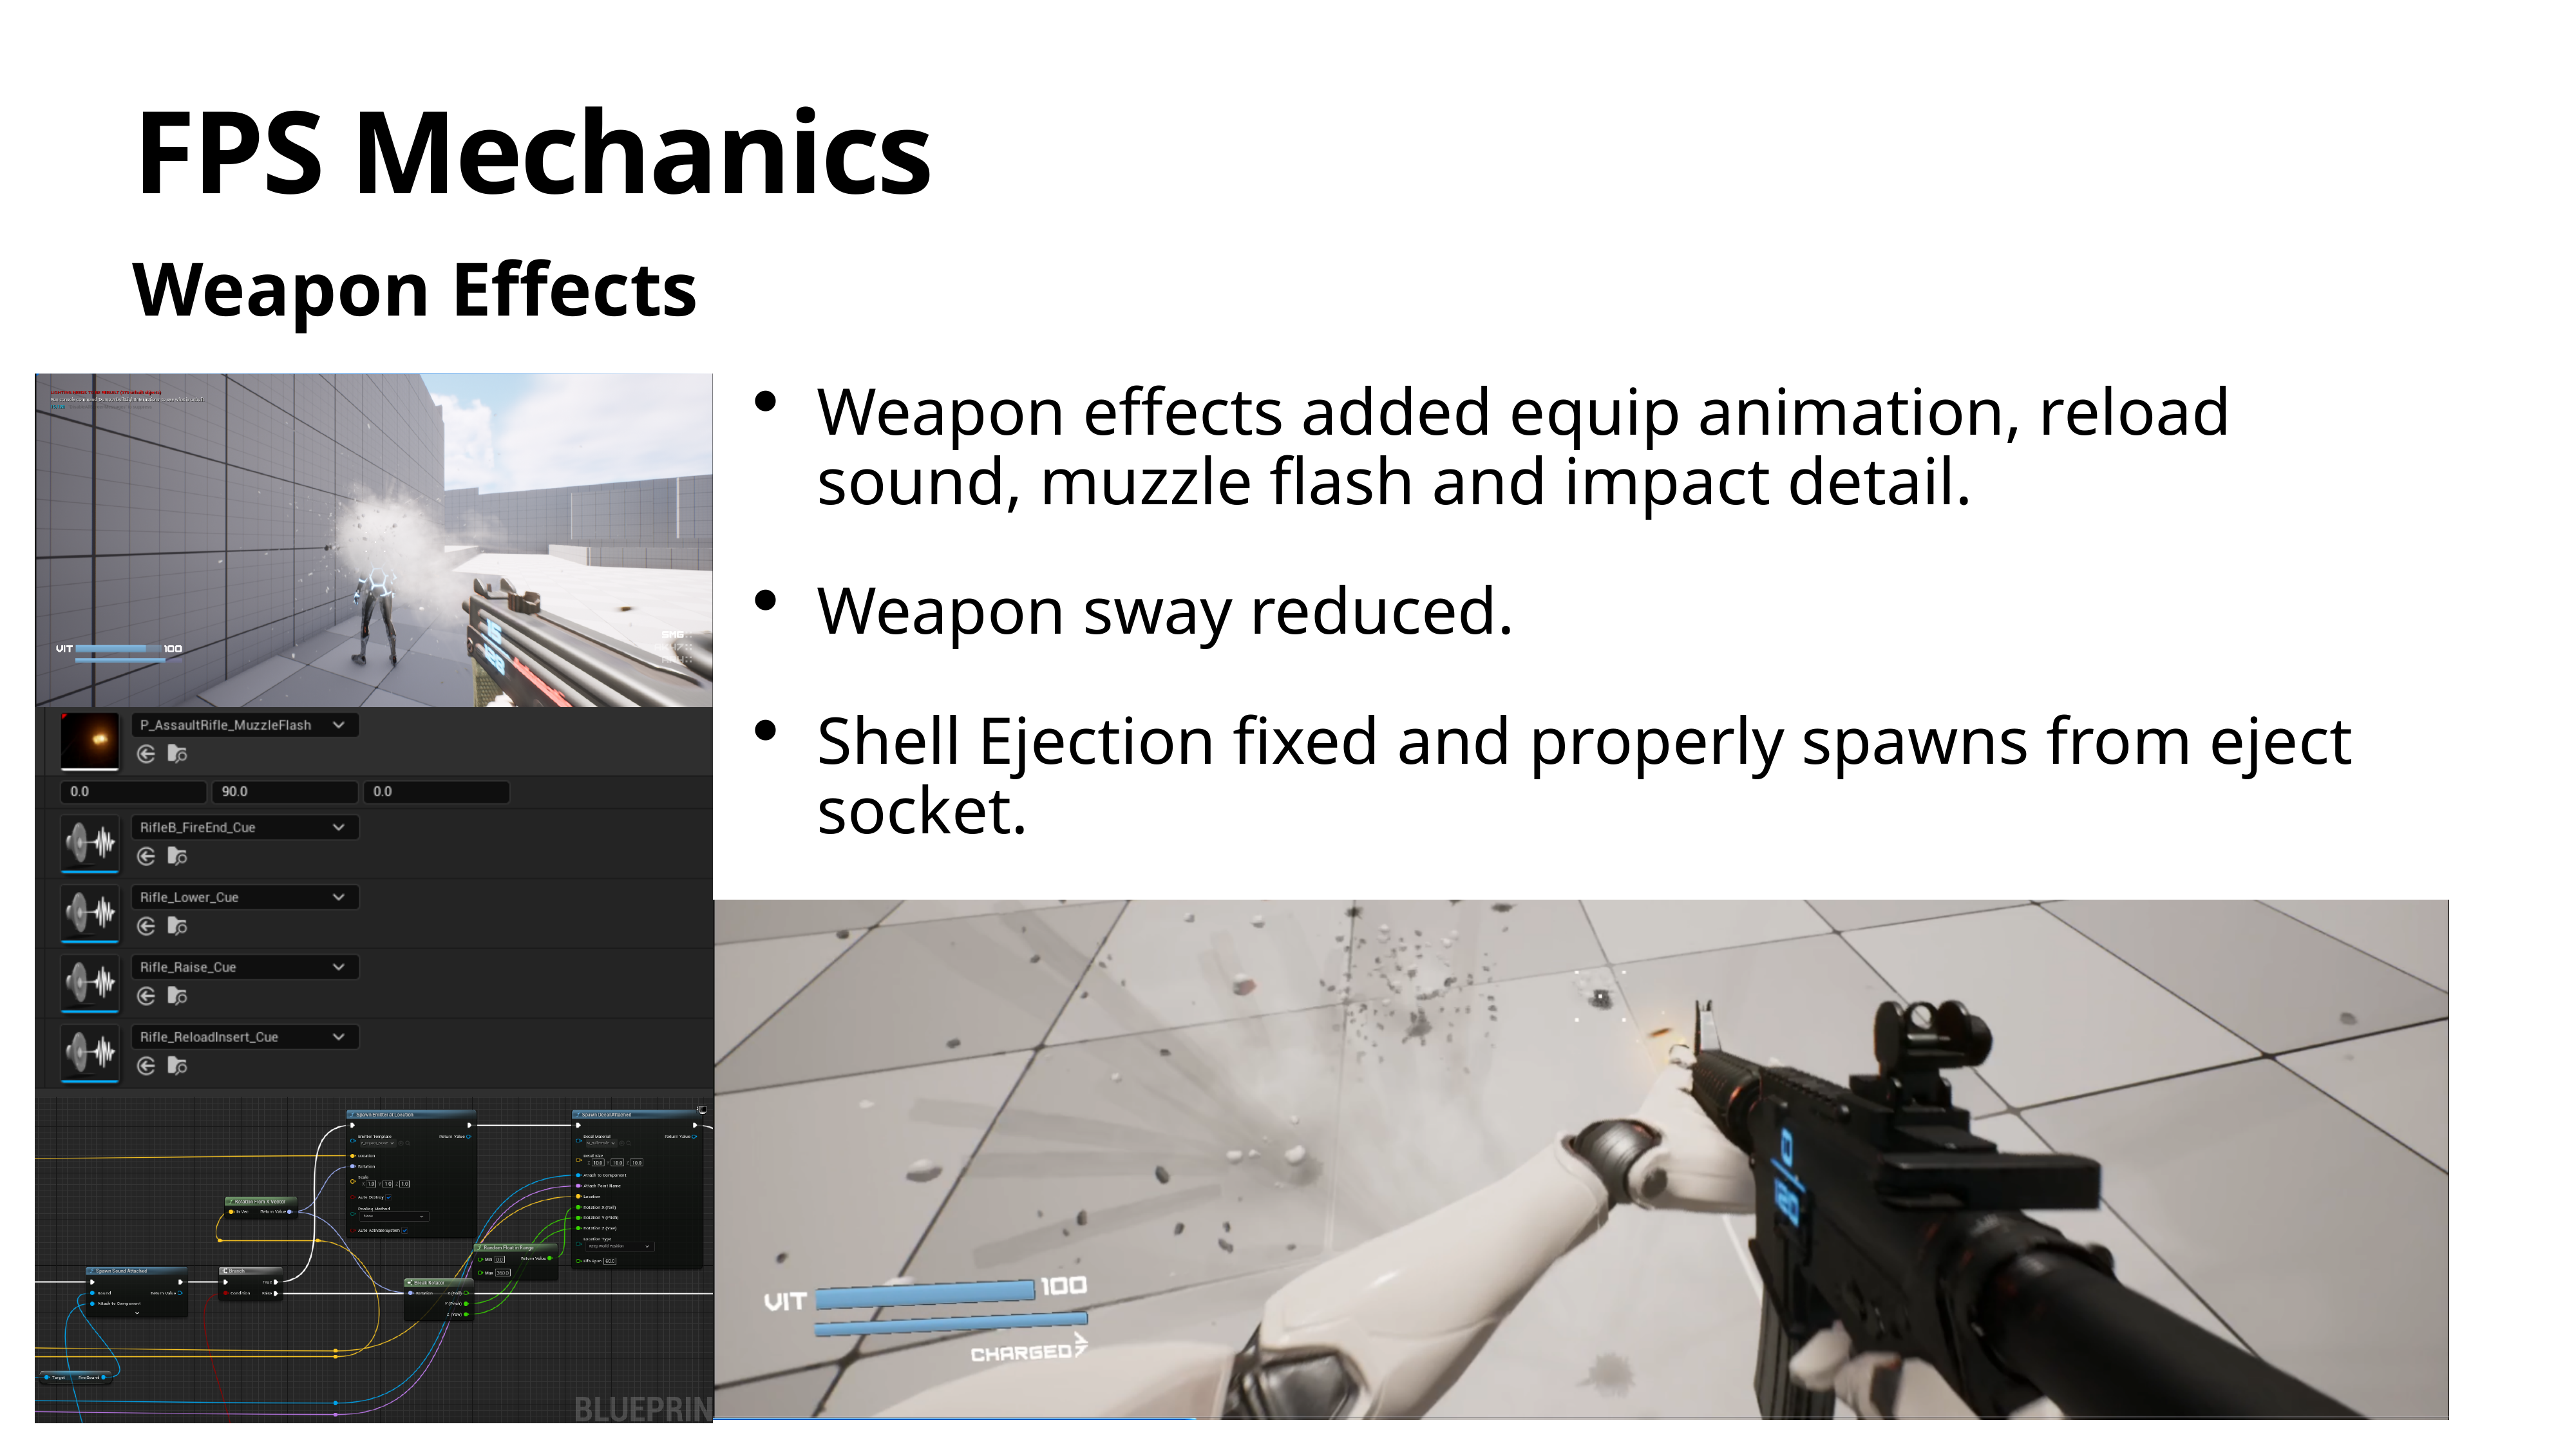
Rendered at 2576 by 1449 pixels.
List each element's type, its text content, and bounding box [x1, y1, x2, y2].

picture [34, 374, 2449, 1423]
list Weapon effects added equip animation, reload sound, muzzle flash and impact detail. Weapon sway reduced. Shell Ejection fixed and properly spawns from eject socket. [746, 374, 2449, 855]
title FPS Mechanics [127, 100, 2449, 236]
list Weapon Effects [127, 236, 2449, 337]
